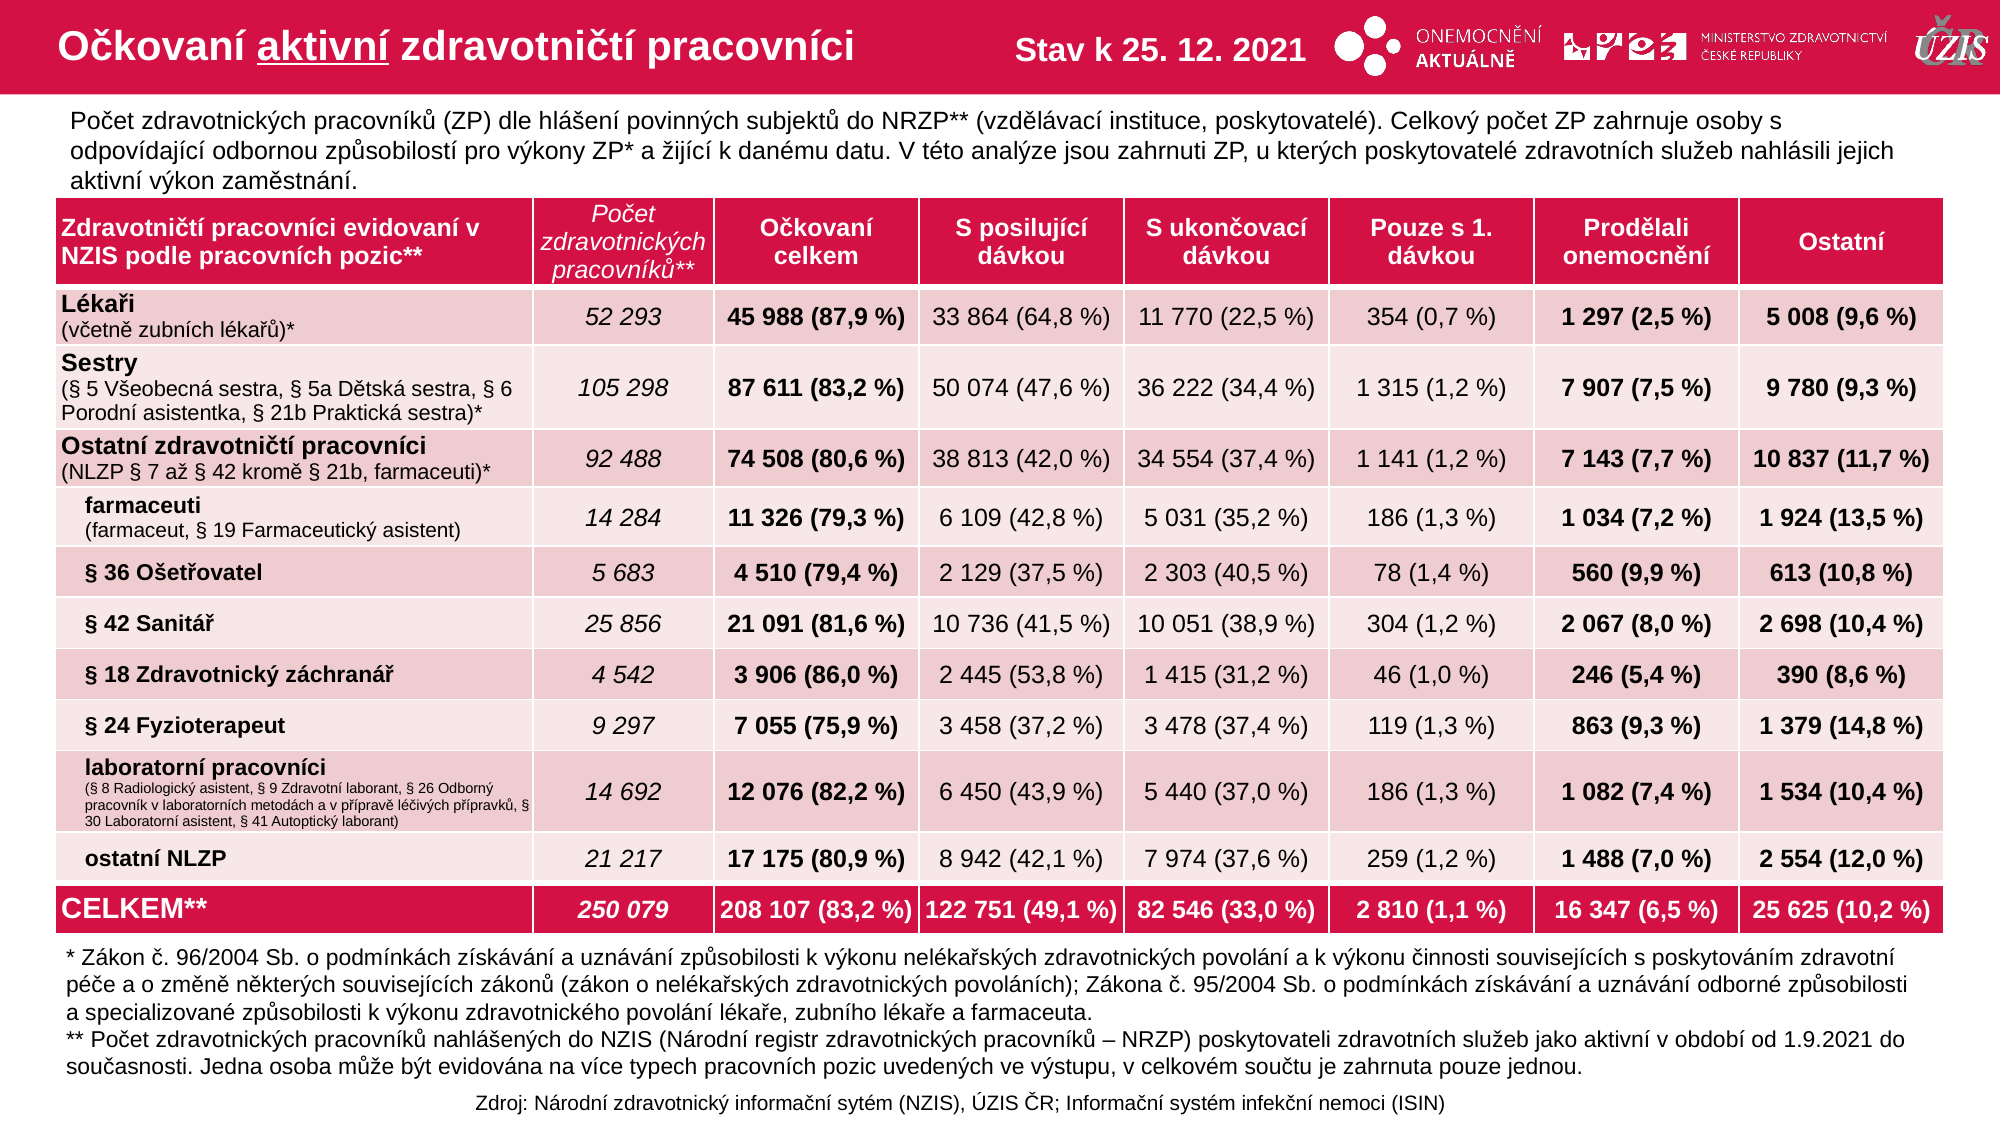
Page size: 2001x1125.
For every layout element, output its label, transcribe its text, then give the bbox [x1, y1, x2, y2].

table_cell 2 067 (8,0 %) [1535, 598, 1738, 648]
table_cell 6 109 (42,8 %) [920, 488, 1123, 545]
table_cell 304 (1,2 %) [1330, 598, 1533, 648]
table_header Ostatní [1740, 198, 1943, 284]
table_header Počet zdravotnických pracovníků** [534, 198, 713, 284]
text_box Počet zdravotnických pracovníků (ZP) dle hlášení povinných subjektů do NRZP** (vzdělávací instituce, poskytovatelé). Celkový počet ZP zahrnuje osoby s odpovídající odbornou způsobilostí pro výkony ZP* a žijící k danému datu. V této analýze jsou zahrnuti ZP, u kterých poskytovatelé zdravotních služeb nahlásili jejich aktivní výkon zaměstnání. [55, 97, 1935, 196]
table_header Pouze s 1. dávkou [1330, 198, 1533, 284]
table_cell 50 074 (47,6 %) [920, 346, 1123, 428]
table_cell CELKEM** [56, 886, 532, 933]
table_cell 38 813 (42,0 %) [920, 430, 1123, 486]
table_cell 1 488 (7,0 %) [1535, 833, 1738, 880]
table_cell 7 907 (7,5 %) [1535, 346, 1738, 428]
table_cell 34 554 (37,4 %) [1125, 430, 1328, 486]
table_cell Lékaři (včetně zubních lékařů)* [56, 290, 532, 344]
table_cell 10 736 (41,5 %) [920, 598, 1123, 648]
table_cell 8 942 (42,1 %) [920, 833, 1123, 880]
table_cell 14 284 [534, 488, 713, 545]
table_cell 82 546 (33,0 %) [1125, 886, 1328, 933]
table_cell 1 379 (14,8 %) [1740, 700, 1943, 750]
table_cell 11 326 (79,3 %) [715, 488, 918, 545]
table_cell 21 091 (81,6 %) [715, 598, 918, 648]
table_cell 1 034 (7,2 %) [1535, 488, 1738, 545]
table_cell 613 (10,8 %) [1740, 547, 1943, 596]
table_cell 9 780 (9,3 %) [1740, 346, 1943, 428]
table_cell 5 683 [534, 547, 713, 596]
table_cell 1 534 (10,4 %) [1740, 751, 1943, 831]
table_cell Ostatní zdravotničtí pracovníci (NLZP § 7 až § 42 kromě § 21b, farmaceuti)* [56, 430, 532, 486]
table_cell 250 079 [534, 886, 713, 933]
table_cell 208 107 (83,2 %) [715, 886, 918, 933]
table_cell 2 445 (53,8 %) [920, 649, 1123, 699]
table_header Zdravotničtí pracovníci evidovaní v NZIS podle pracovních pozic** [56, 198, 532, 284]
table_header Očkovaní celkem [715, 198, 918, 284]
table_cell 45 988 (87,9 %) [715, 290, 918, 344]
table_cell § 42 Sanitář [56, 598, 532, 648]
picture [1915, 15, 1989, 66]
table_cell 36 222 (34,4 %) [1125, 346, 1328, 428]
table_cell 119 (1,3 %) [1330, 700, 1533, 750]
table_cell 1 141 (1,2 %) [1330, 430, 1533, 486]
table_cell 3 478 (37,4 %) [1125, 700, 1328, 750]
table_cell 21 217 [534, 833, 713, 880]
table_cell 12 076 (82,2 %) [715, 751, 918, 831]
table_cell 5 031 (35,2 %) [1125, 488, 1328, 545]
table_cell laboratorní pracovníci (§ 8 Radiologický asistent, § 9 Zdravotní laborant, § 26 Odborný pracovník v laboratorních metodách a v přípravě léčivých přípravků, § 30 Laboratorní asistent, § 41 Autoptický laborant) [56, 751, 532, 831]
table_cell 186 (1,3 %) [1330, 751, 1533, 831]
table_cell 4 510 (79,4 %) [715, 547, 918, 596]
table_header S ukončovací dávkou [1125, 198, 1328, 284]
table_cell 122 751 (49,1 %) [920, 886, 1123, 933]
table_cell farmaceuti (farmaceut, § 19 Farmaceutický asistent) [56, 488, 532, 545]
table_cell 52 293 [534, 290, 713, 344]
table_cell 1 924 (13,5 %) [1740, 488, 1943, 545]
table_cell § 18 Zdravotnický záchranář [56, 649, 532, 699]
table_cell 560 (9,9 %) [1535, 547, 1738, 596]
table_cell 17 175 (80,9 %) [715, 833, 918, 880]
table_cell 10 837 (11,7 %) [1740, 430, 1943, 486]
table_cell 354 (0,7 %) [1330, 290, 1533, 344]
table_cell 3 906 (86,0 %) [715, 649, 918, 699]
table_cell Sestry (§ 5 Všeobecná sestra, § 5a Dětská sestra, § 6 Porodní asistentka, § 21b Praktická sestra)* [56, 346, 532, 428]
table_cell 25 856 [534, 598, 713, 648]
table_cell 11 770 (22,5 %) [1125, 290, 1328, 344]
table_cell 5 440 (37,0 %) [1125, 751, 1328, 831]
table_cell 16 347 (6,5 %) [1535, 886, 1738, 933]
table_cell 2 698 (10,4 %) [1740, 598, 1943, 648]
table_cell 259 (1,2 %) [1330, 833, 1533, 880]
table_cell 186 (1,3 %) [1330, 488, 1533, 545]
table_cell ostatní NLZP [56, 833, 532, 880]
table_cell 6 450 (43,9 %) [920, 751, 1123, 831]
table_cell 1 315 (1,2 %) [1330, 346, 1533, 428]
table_cell 14 692 [534, 751, 713, 831]
table_cell 390 (8,6 %) [1740, 649, 1943, 699]
table_cell 1 415 (31,2 %) [1125, 649, 1328, 699]
table_cell 4 542 [534, 649, 713, 699]
table_cell 10 051 (38,9 %) [1125, 598, 1328, 648]
table_cell § 24 Fyzioterapeut [56, 700, 532, 750]
table_cell 3 458 (37,2 %) [920, 700, 1123, 750]
table_cell 1 297 (2,5 %) [1535, 290, 1738, 344]
text_box Stav k 25. 12. 2021 [999, 20, 1330, 76]
table_cell 5 008 (9,6 %) [1740, 290, 1943, 344]
table_header Prodělali onemocnění [1535, 198, 1738, 284]
table_cell § 36 Ošetřovatel [56, 547, 532, 596]
table_cell 1 082 (7,4 %) [1535, 751, 1738, 831]
table_cell 2 303 (40,5 %) [1125, 547, 1328, 596]
table_cell 2 810 (1,1 %) [1330, 886, 1533, 933]
table_cell 78 (1,4 %) [1330, 547, 1533, 596]
table_cell 863 (9,3 %) [1535, 700, 1738, 750]
table_cell 7 055 (75,9 %) [715, 700, 918, 750]
table_cell 9 297 [534, 700, 713, 750]
title Očkovaní aktivní zdravotničtí pracovníci [42, 0, 1262, 95]
table_cell 2 129 (37,5 %) [920, 547, 1123, 596]
table_cell 92 488 [534, 430, 713, 486]
table_cell 7 143 (7,7 %) [1535, 430, 1738, 486]
picture [1563, 31, 1888, 60]
table_cell 2 554 (12,0 %) [1740, 833, 1943, 880]
table_cell 33 864 (64,8 %) [920, 290, 1123, 344]
table_header S posilující dávkou [920, 198, 1123, 284]
text_box Zdroj: Národní zdravotnický informační sytém (NZIS), ÚZIS ČR; Informační systém infekční nemoci (ISIN) [284, 1081, 1643, 1122]
table_cell 246 (5,4 %) [1535, 649, 1738, 699]
text_box * Zákon č. 96/2004 Sb. o podmínkách získávání a uznávání způsobilosti k výkonu nelékařských zdravotnických povolání a k výkonu činnosti souvisejících s poskytováním zdravotní péče a o změně některých souvisejících zákonů (zákon o nelékařských zdravotnických povoláních); Zákona č. 95/2004 Sb. o podmínkách získávání a uznávání odborné způsobilosti a specializované způsobilosti k výkonu zdravotnického povolání lékaře, zubního lékaře a farmaceuta. ** Počet zdravotnických pracovníků nahlášených do NZIS (Národní registr zdravotnických pracovníků – NRZP) poskytovateli zdravotních služeb jako aktivní v období od 1.9.2021 do současnosti. Jedna osoba může být evidována na více typech pracovních pozic uvedených ve výstupu, v celkovém součtu je zahrnuta pouze jednou. [51, 934, 1931, 1087]
table_cell 46 (1,0 %) [1330, 649, 1533, 699]
table_cell 7 974 (37,6 %) [1125, 833, 1328, 880]
table_cell 25 625 (10,2 %) [1740, 886, 1943, 933]
picture [1334, 16, 1542, 76]
table_cell 105 298 [534, 346, 713, 428]
table_cell 74 508 (80,6 %) [715, 430, 918, 486]
table_cell 87 611 (83,2 %) [715, 346, 918, 428]
